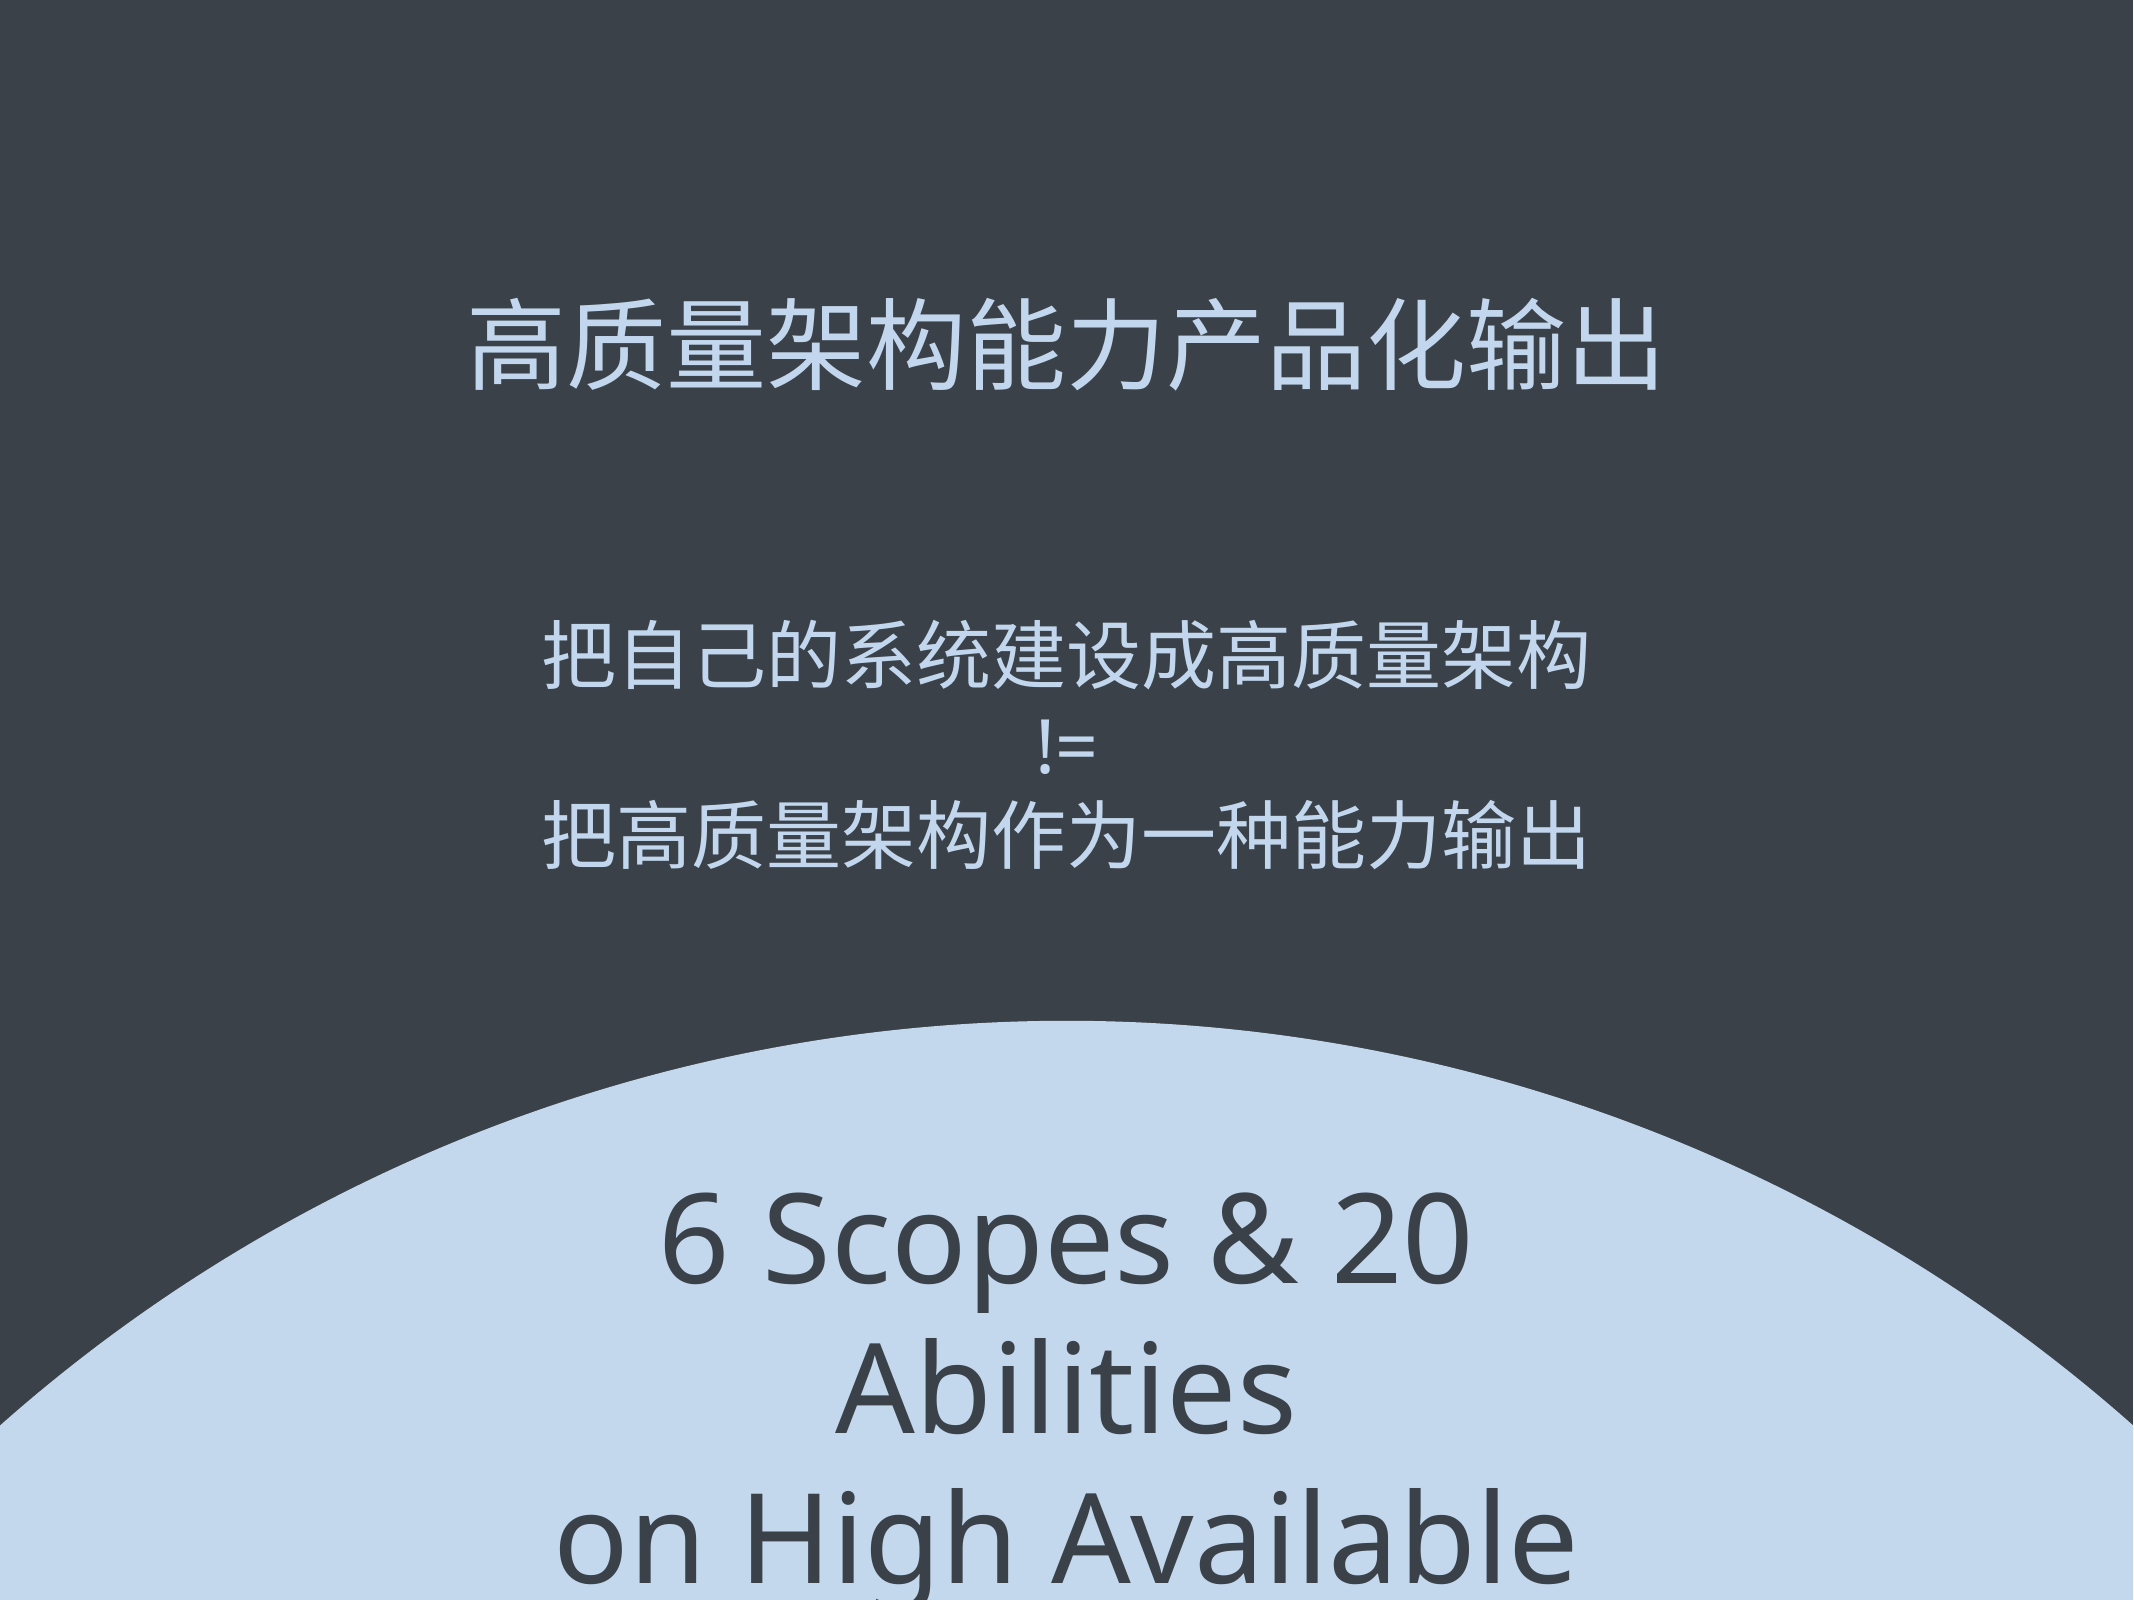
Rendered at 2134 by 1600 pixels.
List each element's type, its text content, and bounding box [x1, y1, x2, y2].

text_box 高质量架构能力产品化输出 [458, 274, 1675, 412]
text_box 把自己的系统建设成高质量架构 != 把高质量架构作为一种能力输出 [518, 600, 1616, 887]
text_box [0, 1020, 2134, 1600]
list 6 Scopes & 20 Abilities on High Available [438, 1221, 1695, 1545]
